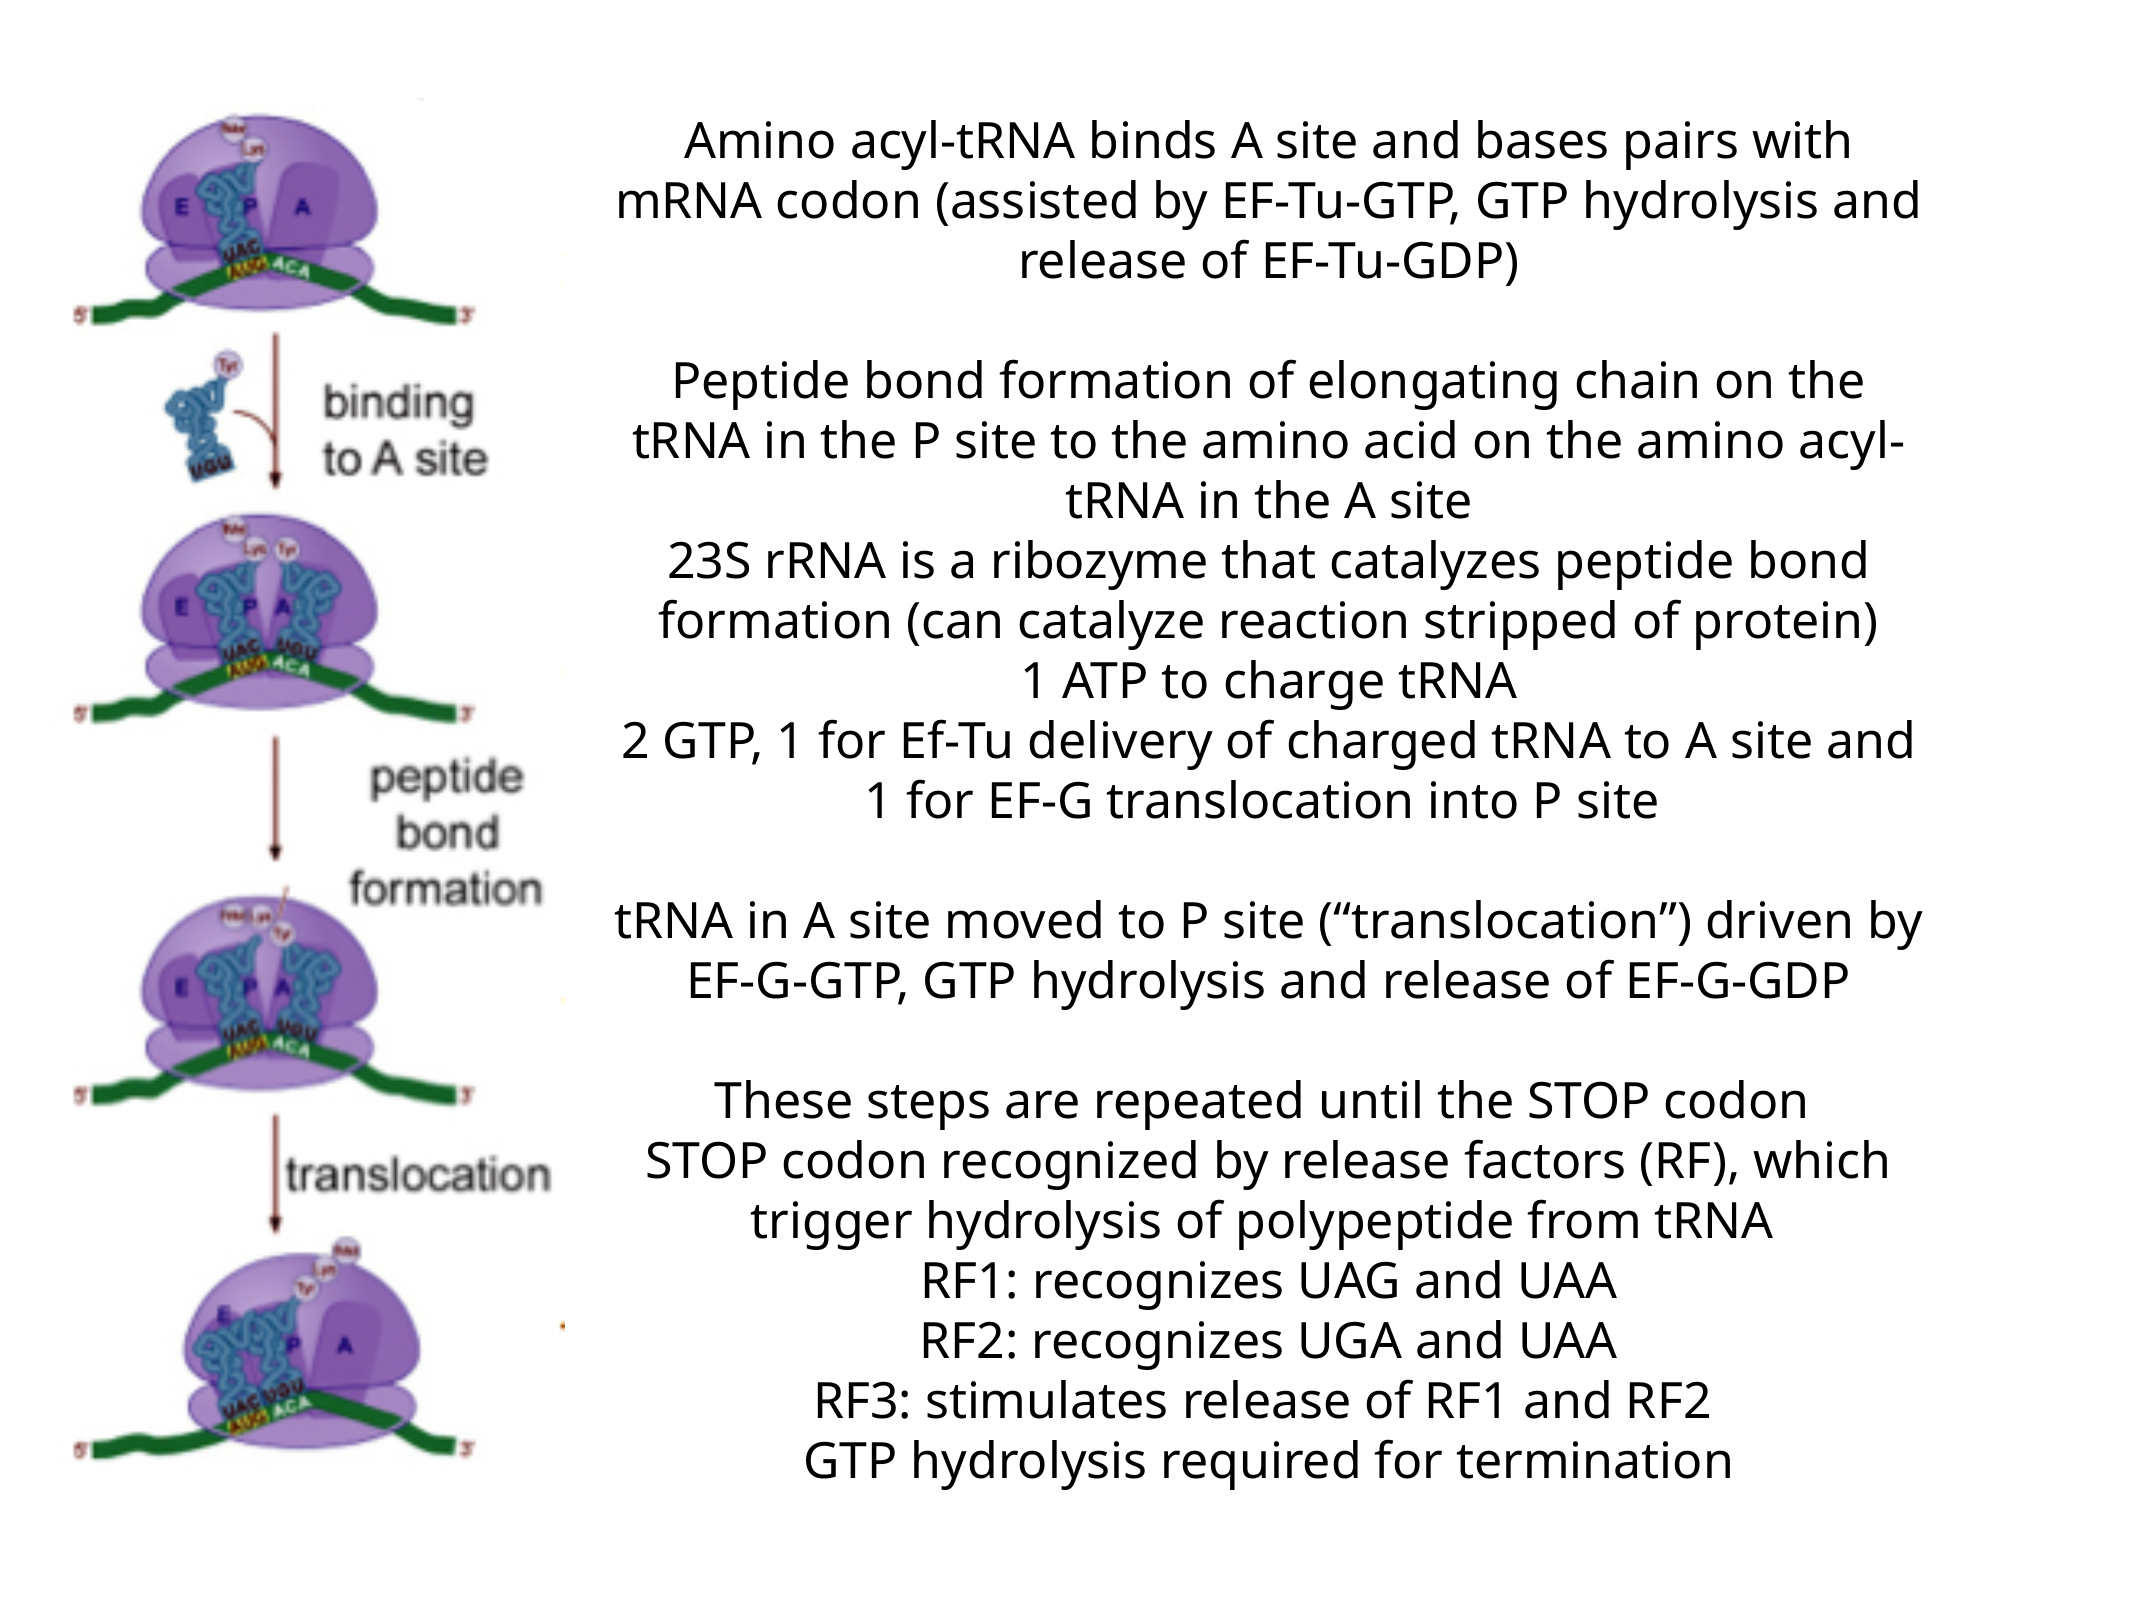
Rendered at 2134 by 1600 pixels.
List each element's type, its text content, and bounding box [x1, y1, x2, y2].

picture [3, 98, 566, 1502]
text_box Amino acyl-tRNA binds A site and bases pairs with mRNA codon (assisted by EF-Tu-GTP, GTP hydrolysis and release of EF-Tu-GDP) Peptide bond formation of elongating chain on the tRNA in the P site to the amino acid on the amino acyl-tRNA in the A site 23S rRNA is a ribozyme that catalyzes peptide bond formation (can catalyze reaction stripped of protein) 1 ATP to charge tRNA 2 GTP, 1 for Ef-Tu delivery of charged tRNA to A site and 1 for EF-G translocation into P site tRNA in A site moved to P site (“translocation”) driven by EF-G-GTP, GTP hydrolysis and release of EF-G-GDP These steps are repeated until the STOP codon STOP codon recognized by release factors (RF), which trigger hydrolysis of polypeptide from tRNA RF1: recognizes UAG and UAA RF2: recognizes UGA and UAA RF3: stimulates release of RF1 and RF2 GTP hydrolysis required for termination [608, 108, 1930, 1489]
